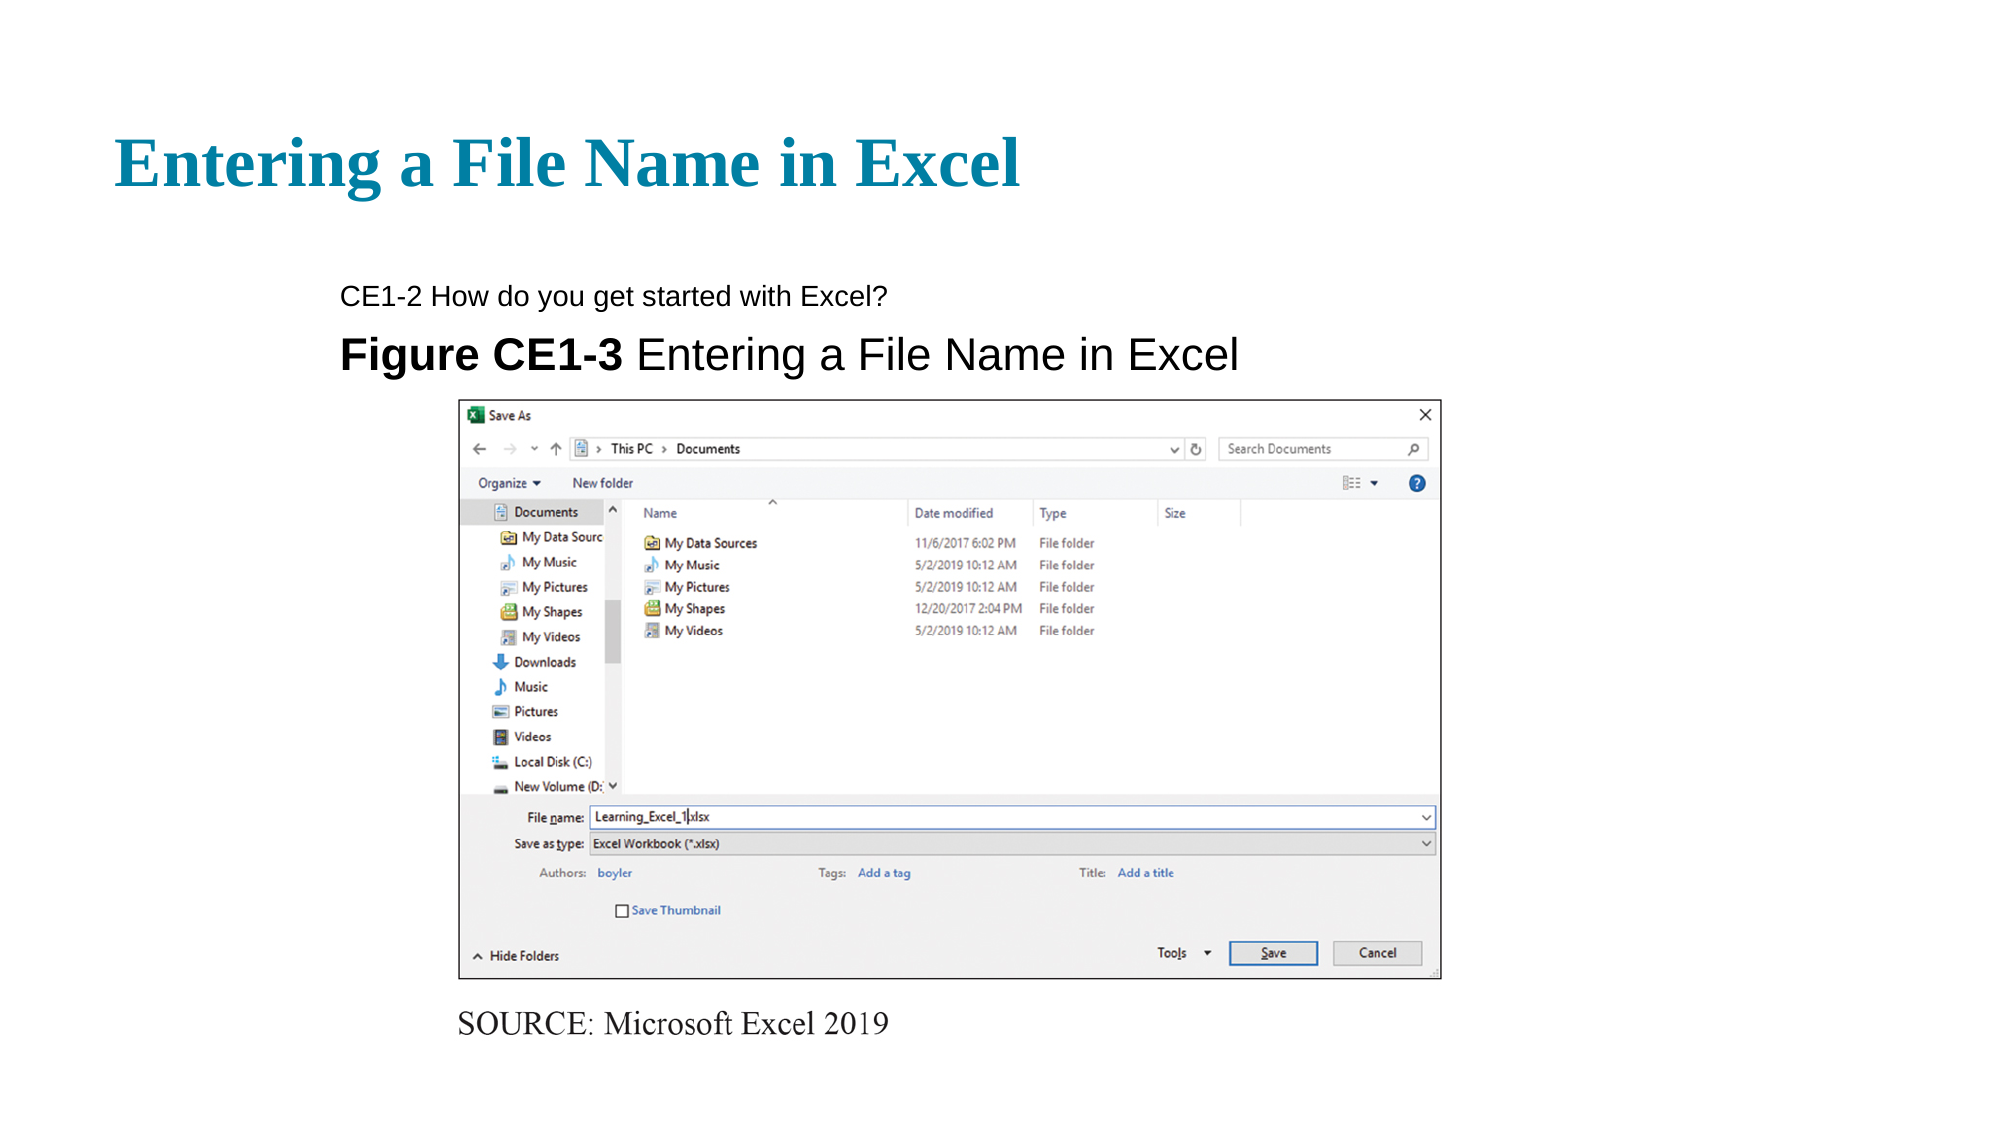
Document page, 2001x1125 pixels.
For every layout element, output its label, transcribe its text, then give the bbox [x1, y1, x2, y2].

list CE1-2 How do you get started with Excel? Figure C E 1-3 Entering a File Name in Excel [324, 262, 1675, 386]
picture [454, 395, 1445, 1045]
title Entering a File Name in Excel [99, 35, 1900, 216]
